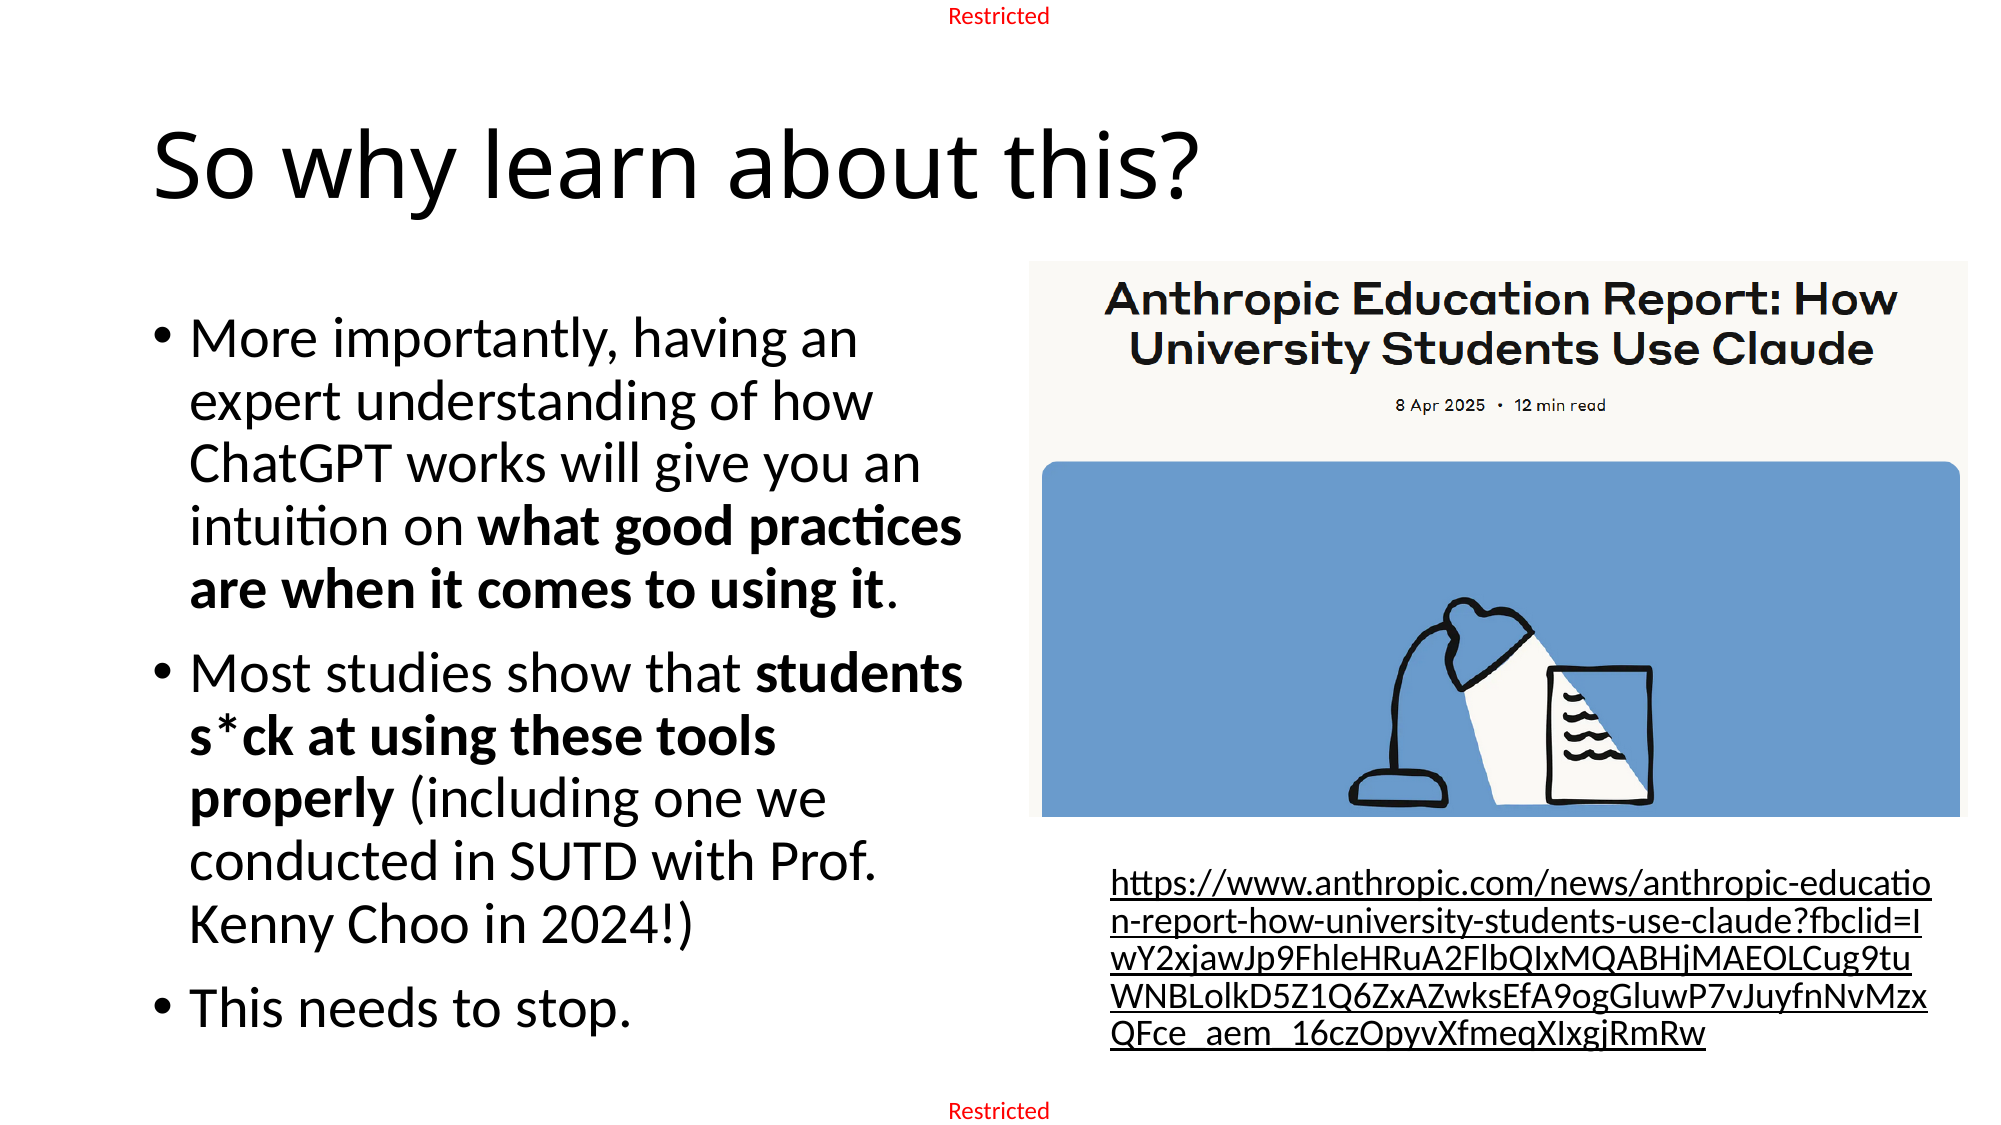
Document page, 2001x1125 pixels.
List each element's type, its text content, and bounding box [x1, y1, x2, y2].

text_box https://www.anthropic.com/news/anthropic-education-report-how-university-students-use-claude?fbclid=IwY2xjawJp9FhleHRuA2FlbQIxMQABHjMAEOLCug9tuWNBLolkD5Z1Q6ZxAZwksEfA9ogGluwP7vJuyfnNvMzxQFce_aem_16czOpyvXfmeqXIxgjRmRw [1095, 850, 1956, 956]
picture [1029, 261, 1968, 817]
title So why learn about this? [137, 59, 1863, 278]
list More importantly, having an expert understanding of how ChatGPT works will give you an intuition on what good practices are when it comes to using it. Most studies show that students s*ck at using these tools properly (including one we conducted in SUTD with Prof. Kenny Choo in 2024!) This needs to stop. [137, 299, 988, 1125]
